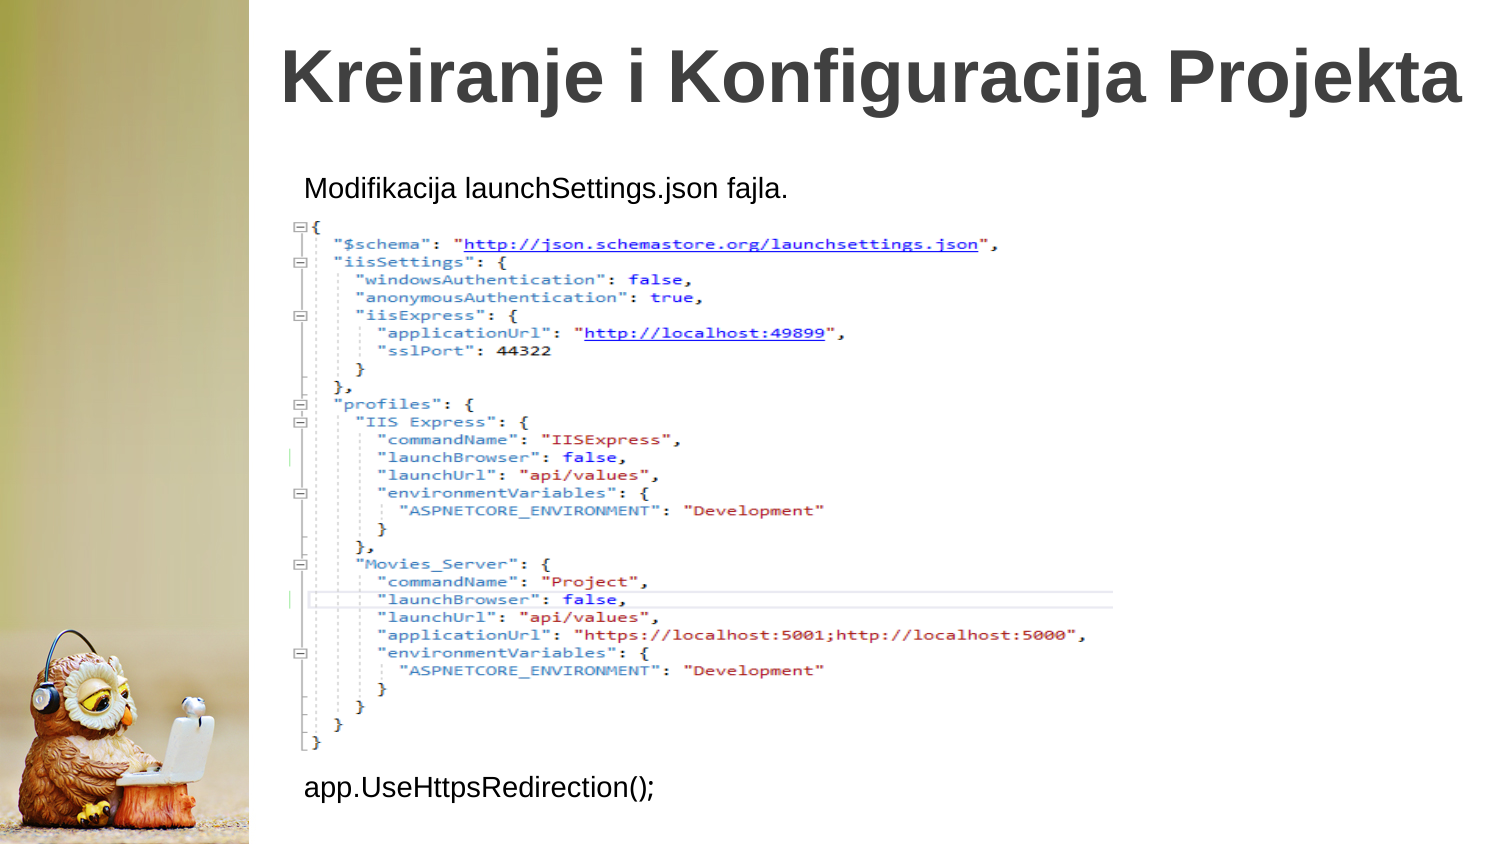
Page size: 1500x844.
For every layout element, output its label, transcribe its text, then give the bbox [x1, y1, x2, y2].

title Kreiranje i Konfiguracija Projekta [265, 0, 1500, 146]
text_box Modifikacija launchSettings.json fajla. [289, 161, 1471, 212]
picture [0, 0, 1500, 844]
text_box app.UseHttpsRedirection(); [289, 761, 1471, 811]
